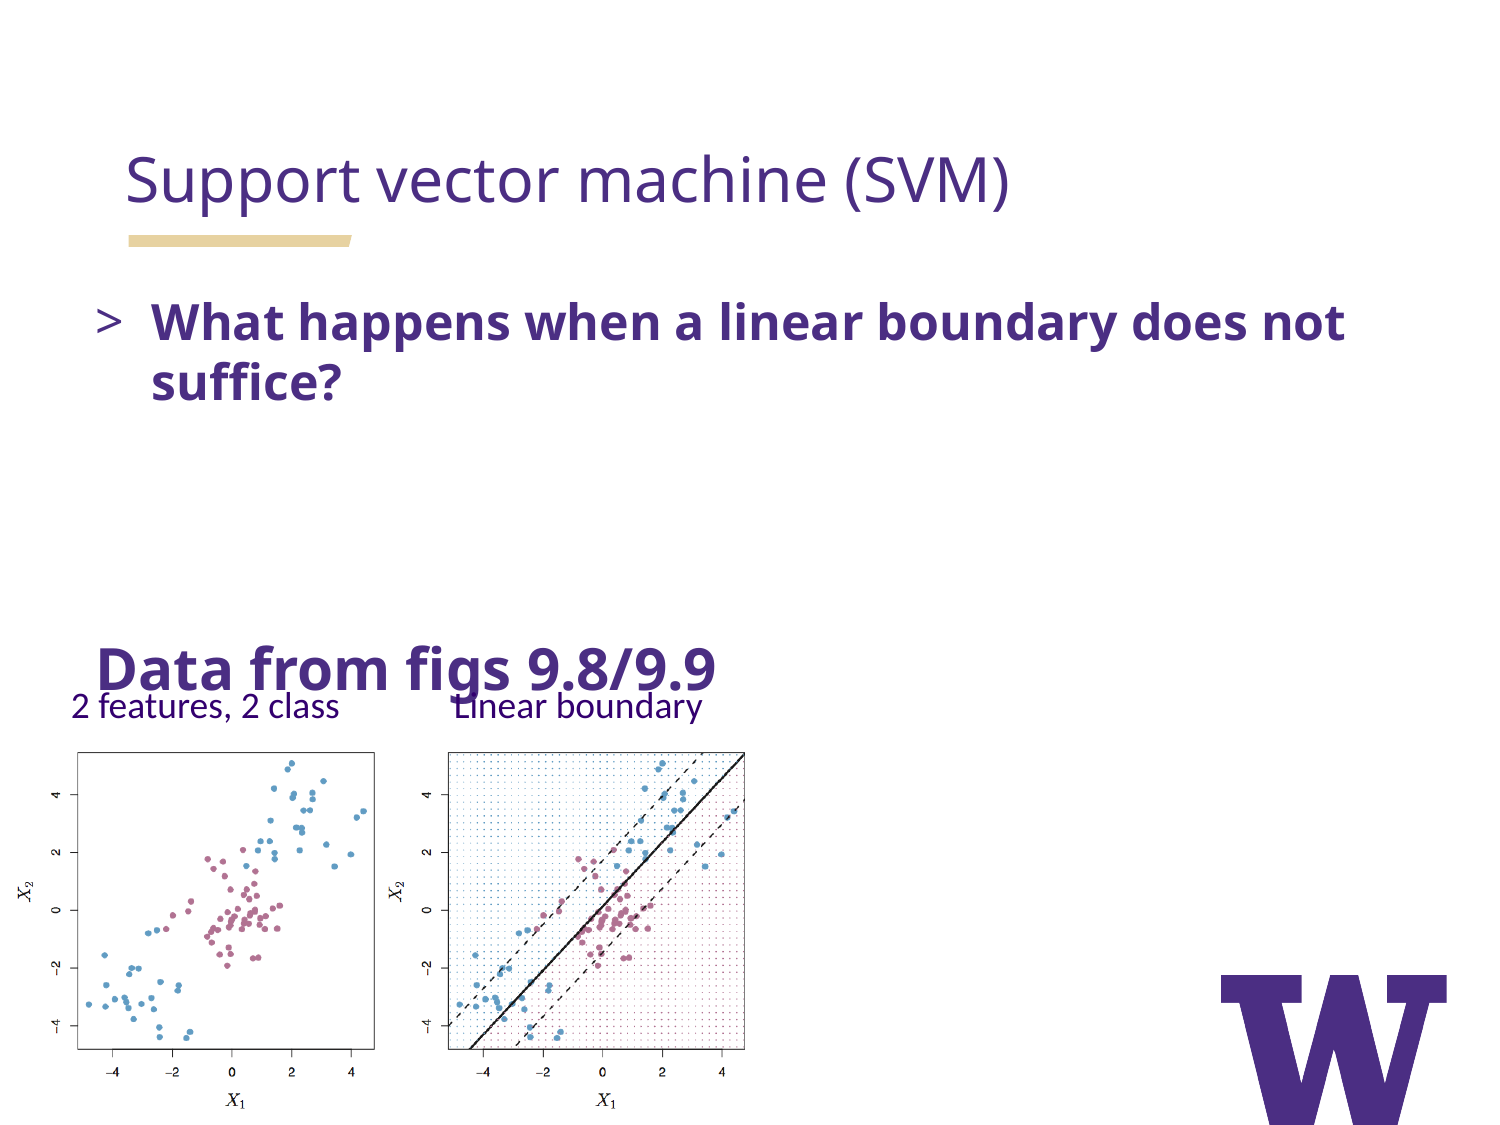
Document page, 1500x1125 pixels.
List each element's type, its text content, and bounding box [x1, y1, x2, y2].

text_box Linear boundary [438, 673, 718, 732]
picture [0, 734, 792, 1125]
picture [128, 235, 352, 247]
list What happens when a linear boundary does not suffice? Data from figs 9.8/9.9 [80, 283, 1500, 942]
text_box 2 features, 2 class [56, 673, 364, 732]
list Support vector machine (SVM) [110, 60, 1453, 224]
picture [1221, 975, 1447, 1125]
